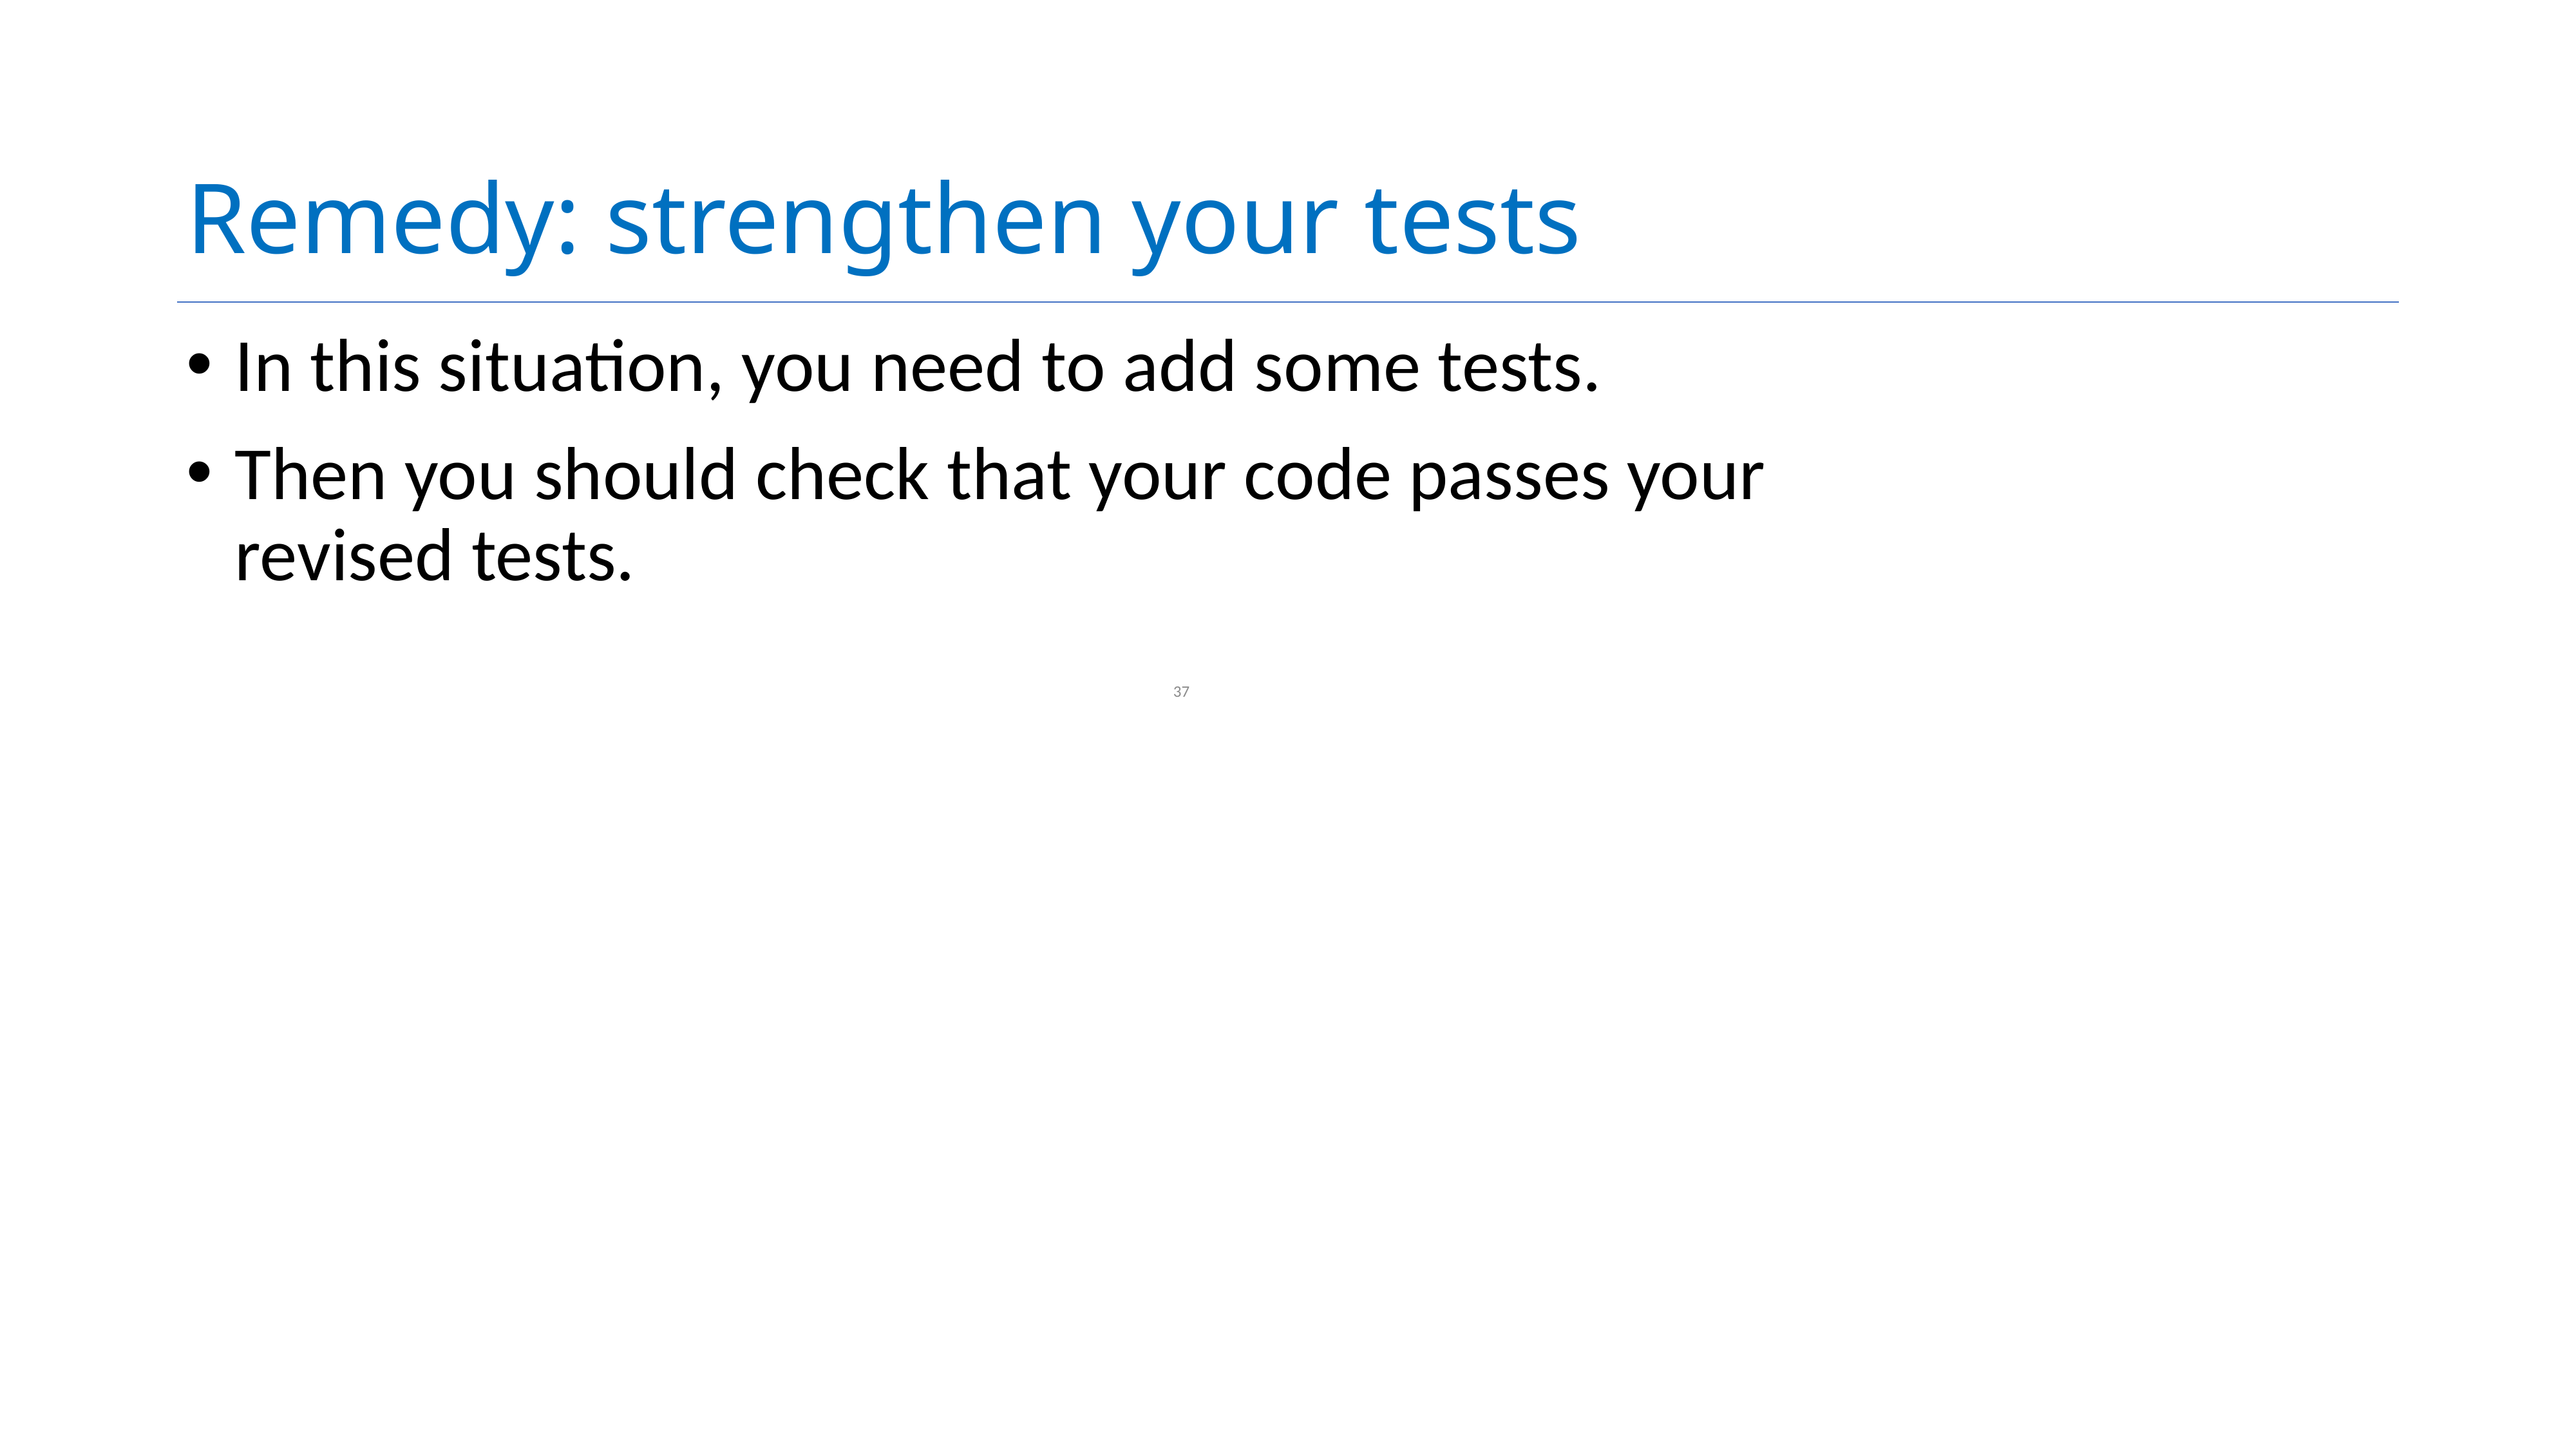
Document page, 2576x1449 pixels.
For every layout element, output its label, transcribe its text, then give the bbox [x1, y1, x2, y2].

list In this situation, you need to add some tests. Then you should check that your code passes your revised tests. [176, 316, 1845, 1238]
slide_number 37 [908, 670, 1201, 712]
title Remedy: strengthen your tests [176, 3, 2400, 285]
